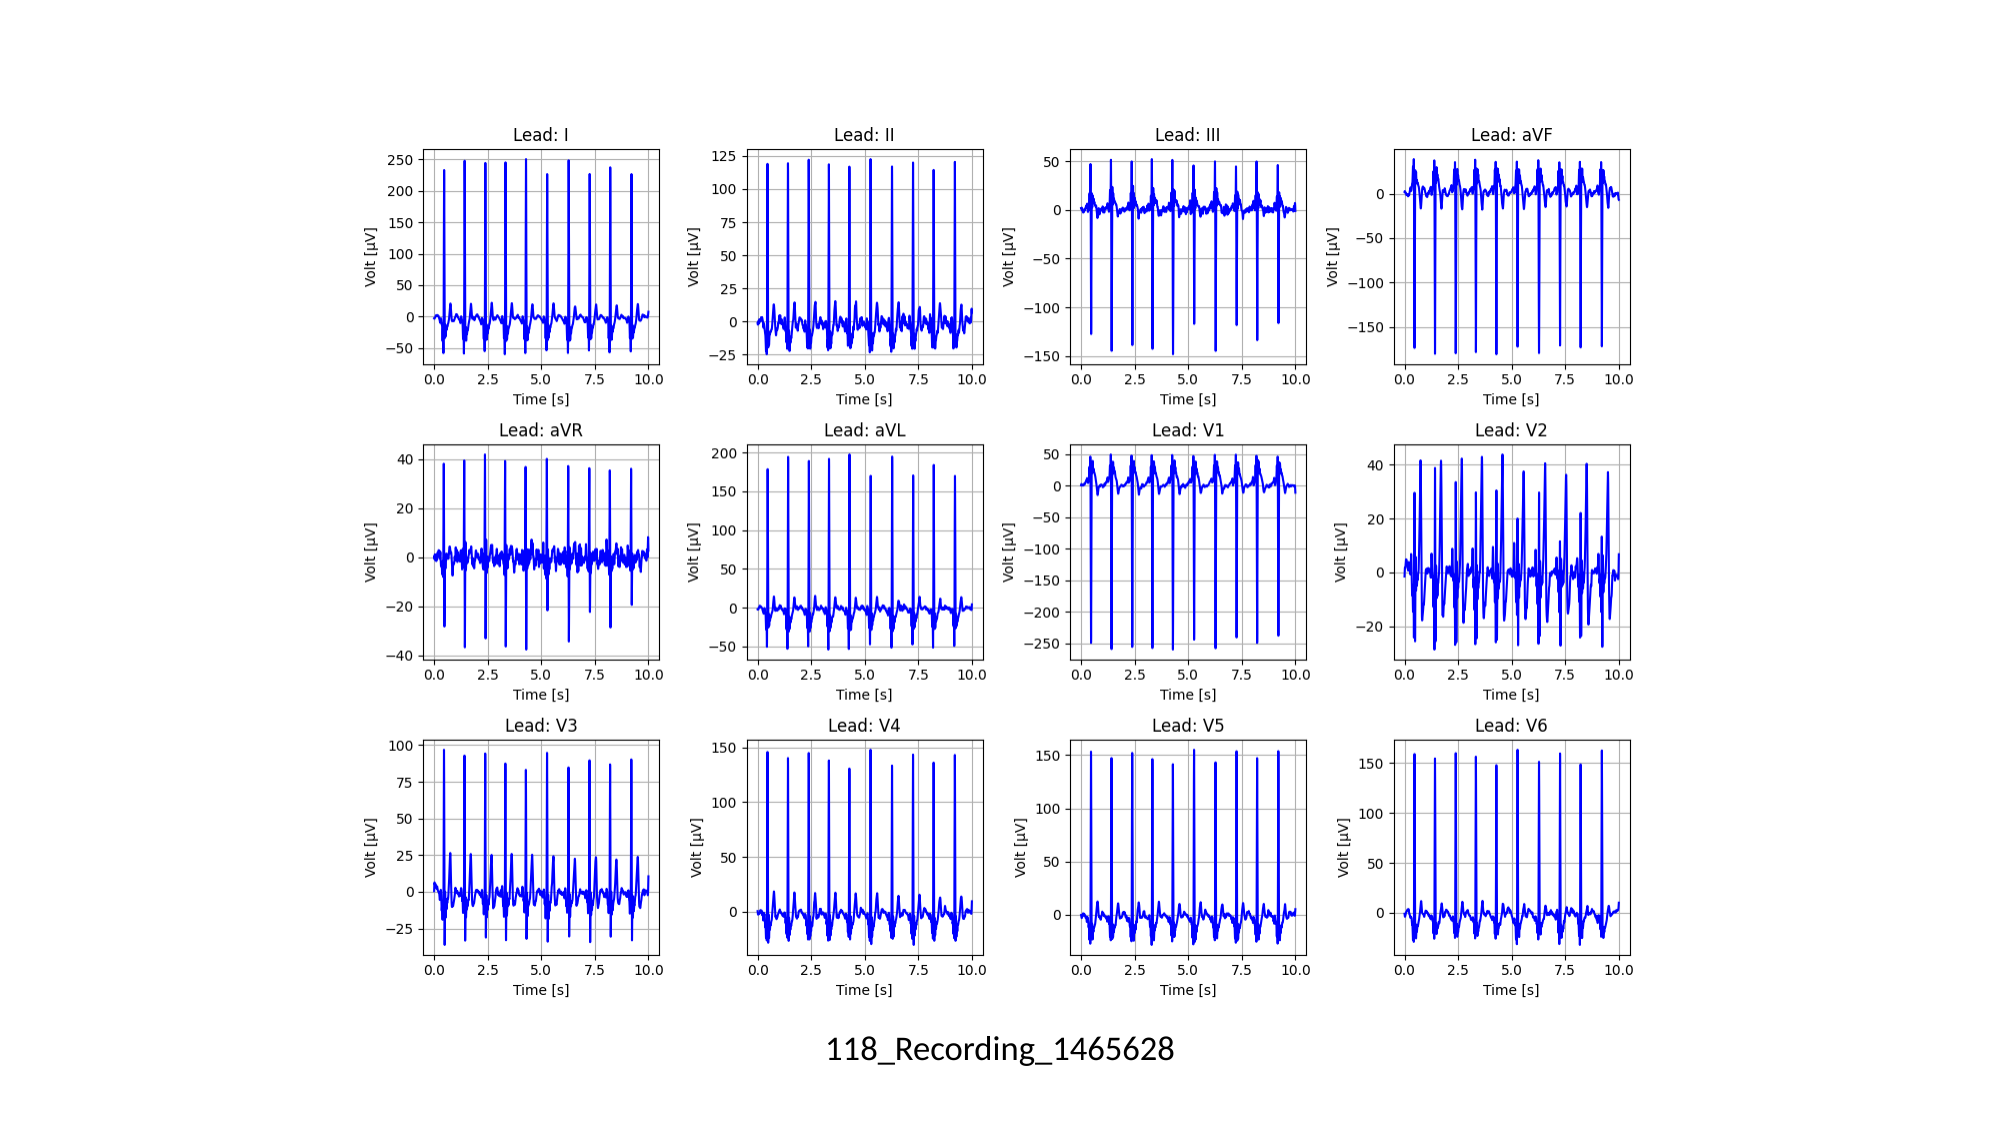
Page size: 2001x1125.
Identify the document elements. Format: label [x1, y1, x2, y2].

text_box [349, 112, 1650, 1075]
